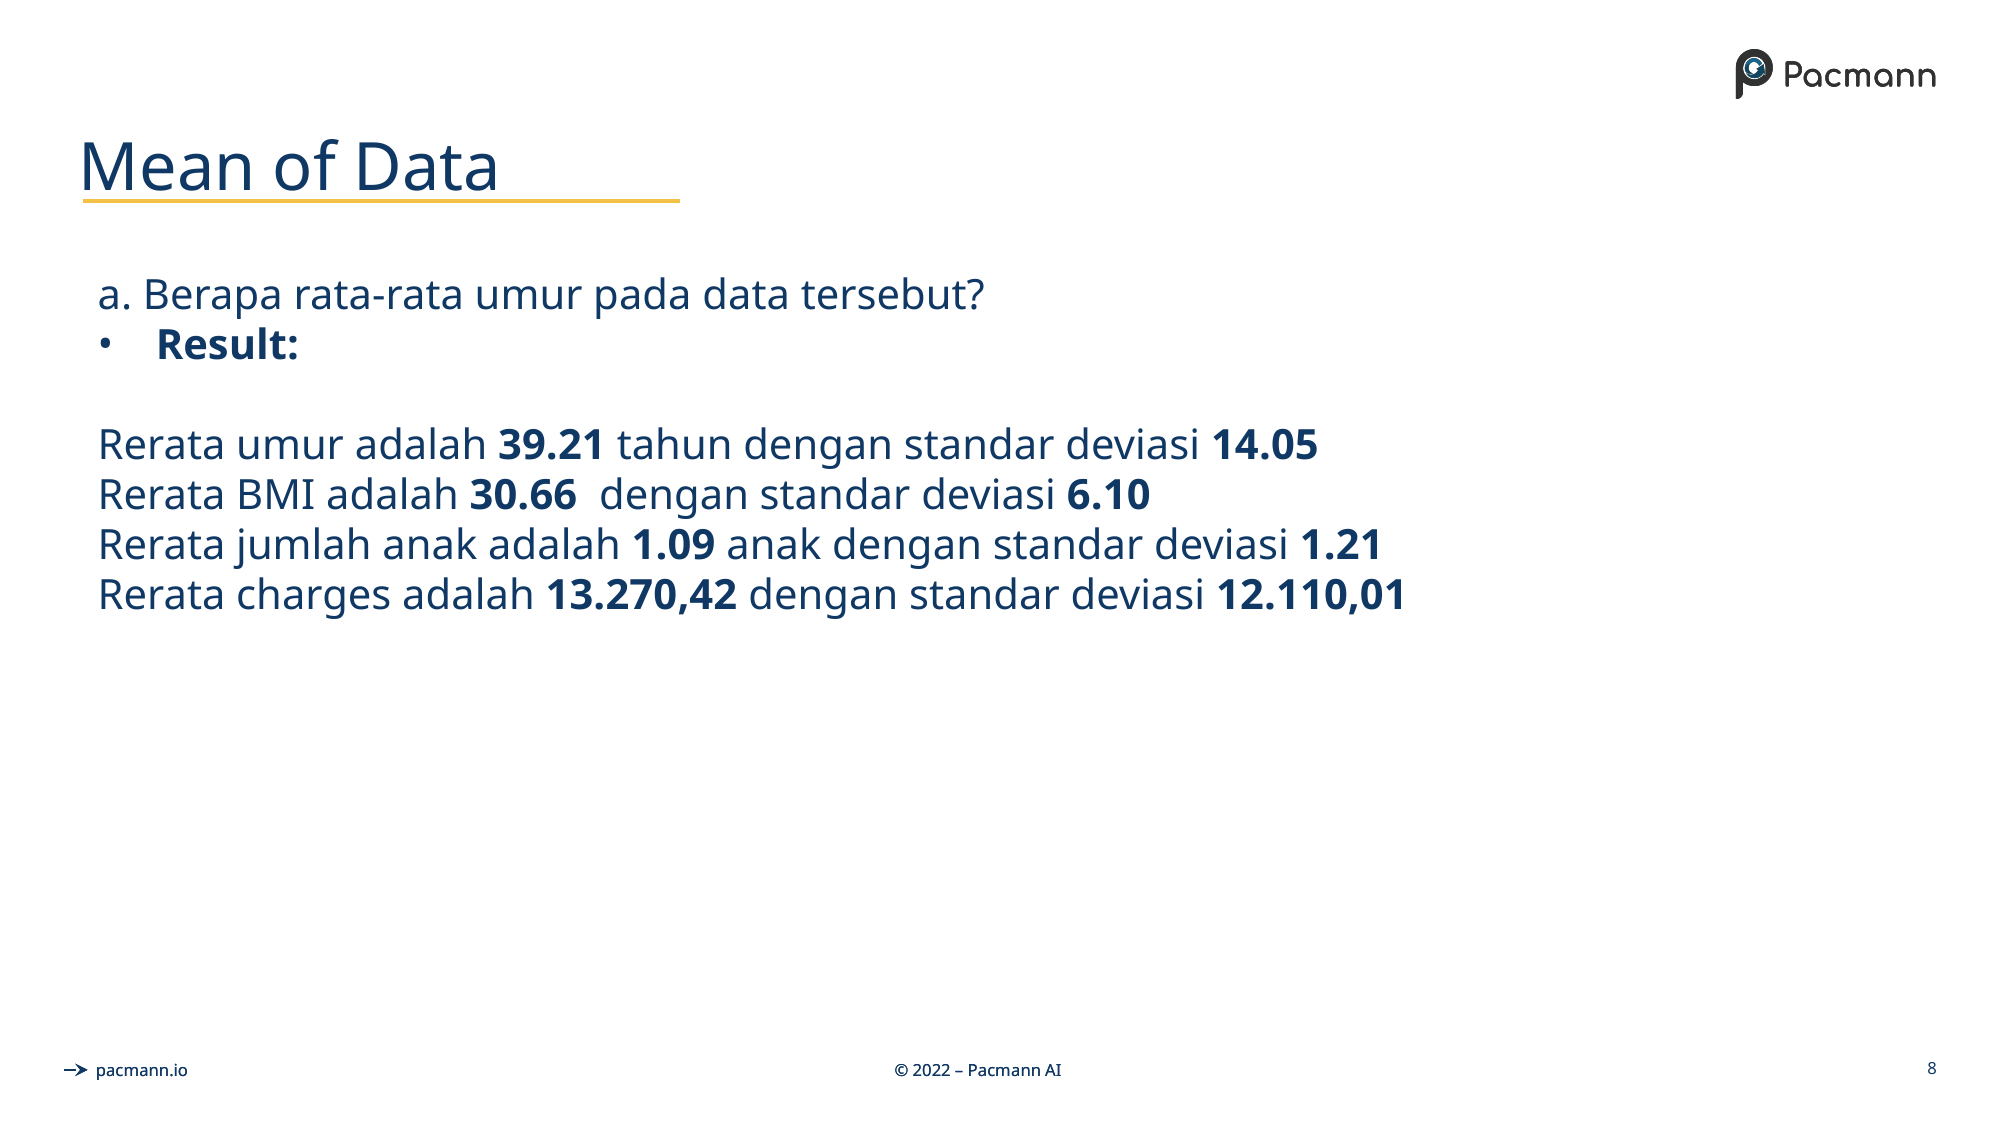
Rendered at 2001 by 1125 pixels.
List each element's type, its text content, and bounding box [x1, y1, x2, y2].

title Mean of Data [63, 59, 1935, 278]
picture [1707, 36, 1966, 112]
text_box a. Berapa rata-rata umur pada data tersebut? Result: Rerata umur adalah 39.21 tahun dengan standar deviasi 14.05 Rerata BMI adalah 30.66 dengan standar deviasi 6.10 Rerata jumlah anak adalah 1.09 anak dengan standar deviasi 1.21 Rerata charges adalah 13.270,42 dengan standar deviasi 12.110,01 [65, 259, 1934, 826]
